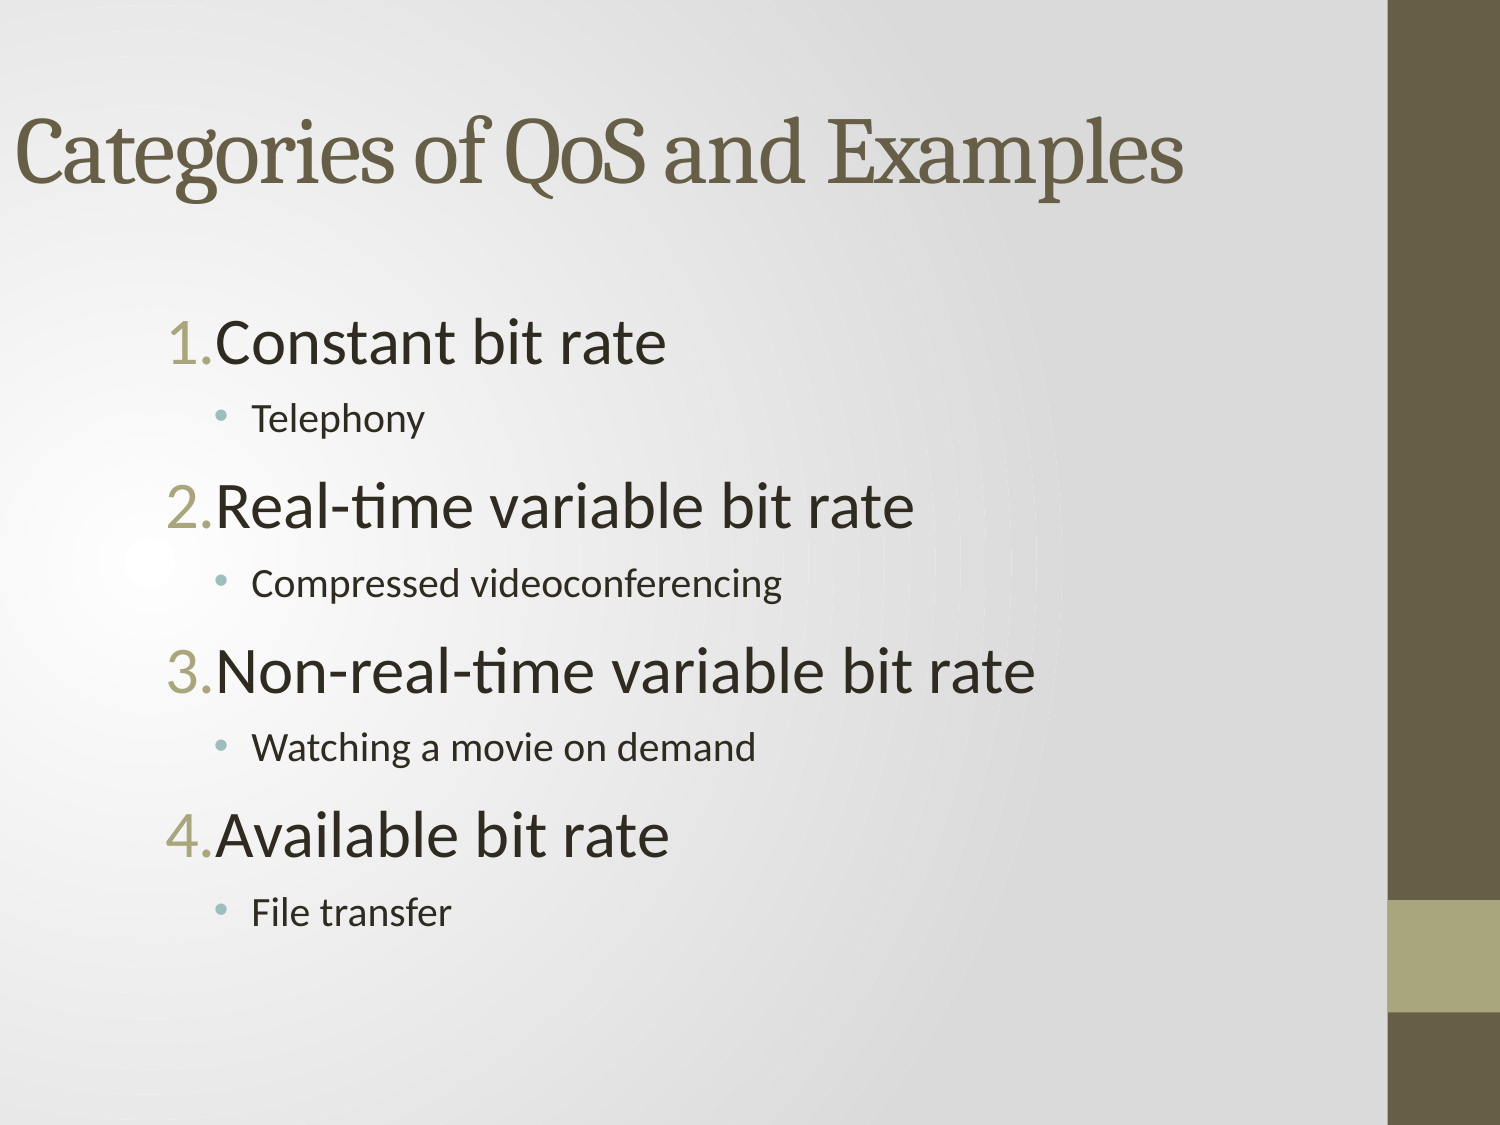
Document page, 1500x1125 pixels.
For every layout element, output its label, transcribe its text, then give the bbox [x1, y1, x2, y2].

title Categories of QoS and Examples [0, 51, 1500, 239]
list Constant bit rate Telephony Real-time variable bit rate Compressed videoconferencing Non-real-time variable bit rate Watching a movie on demand Available bit rate File transfer [131, 282, 1449, 1024]
